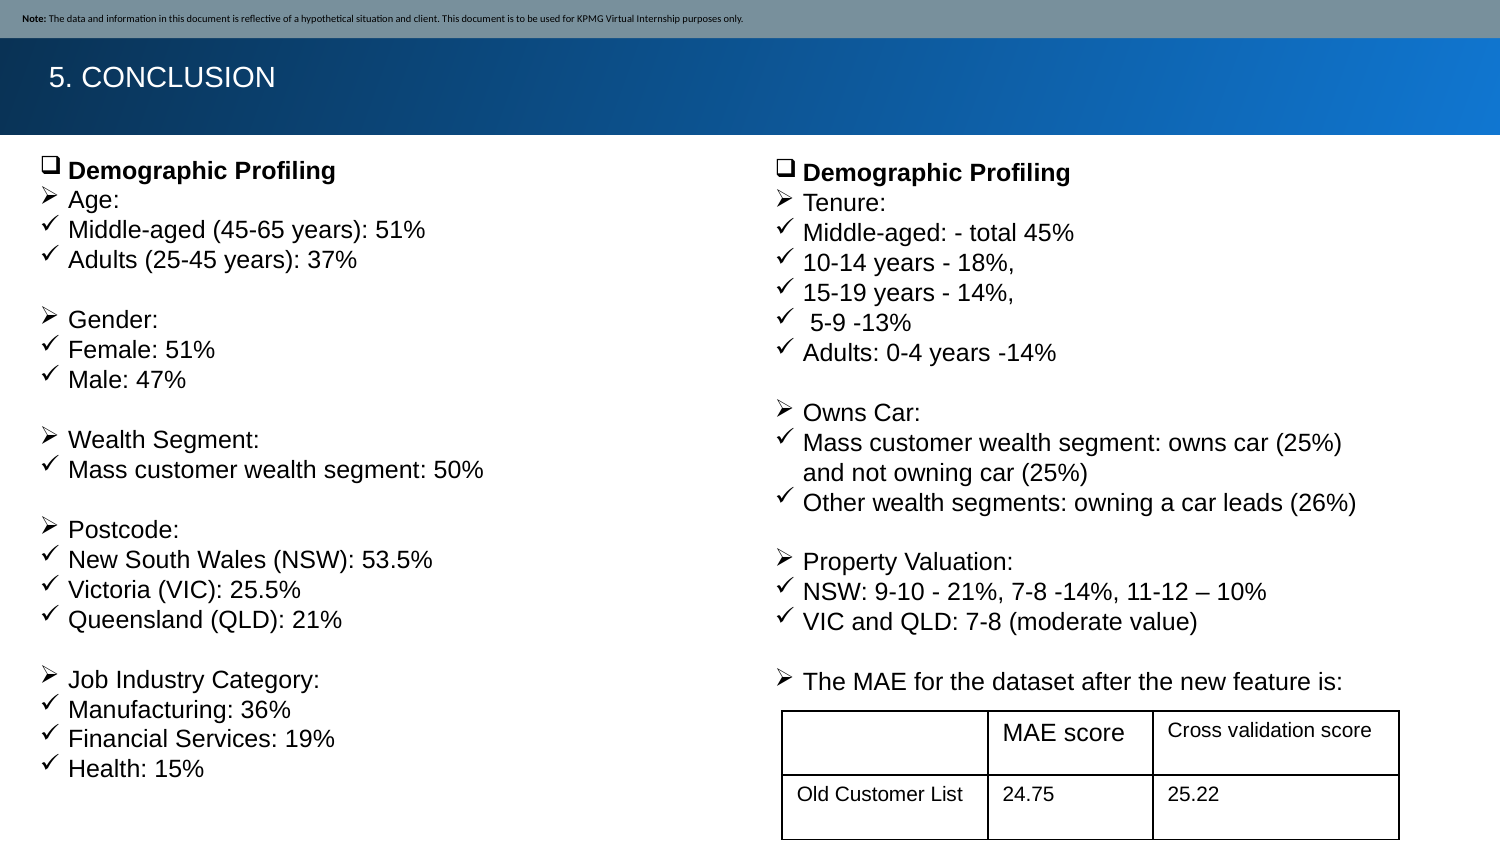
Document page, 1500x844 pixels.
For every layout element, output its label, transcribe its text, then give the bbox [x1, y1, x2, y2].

table_header [783, 712, 987, 774]
table_cell 25.22 [1154, 776, 1398, 839]
table_cell 24.75 [989, 776, 1152, 839]
text_box Demographic Profiling Tenure:​ Middle-aged: - total 45% 10-14 years​ - 18%, 15-19 years - 14%, 5-9 -13% Adults: 0-4 years​ -14% Owns Car:​ Mass customer wealth segment: owns car (25%) and not owning car (25%)​ Other wealth segments: owning a car leads (26%)​ Property Valuation:​ NSW: 9-10 - 21%, 7-8 -14%, 11-12 – 10% VIC and QLD: 7-8 (moderate value) The MAE for the dataset after the new feature is: [767, 149, 1382, 733]
text_box Note: The data and information in this document is reflective of a hypothetical situation and client. This document is to be used for KPMG Virtual Internship purposes only. [0, 0, 1500, 39]
table_header Cross validation score [1154, 712, 1398, 774]
text_box [0, 39, 1500, 135]
text_box Demographic Profiling Age: Middle-aged (45-65 years): 51% Adults (25-45 years): 37% Gender: Female: 51% Male: 47% Wealth Segment: Mass customer wealth segment: 50% Postcode: New South Wales (NSW): 53.5% Victoria (VIC): 25.5% Queensland (QLD): 21% Job Industry Category: Manufacturing: 36% Financial Services: 19% Health: 15% [32, 146, 572, 791]
table_header MAE score [989, 712, 1152, 774]
text_box 5. CONCLUSION [33, 43, 1439, 109]
table_cell Old Customer List [783, 776, 987, 839]
